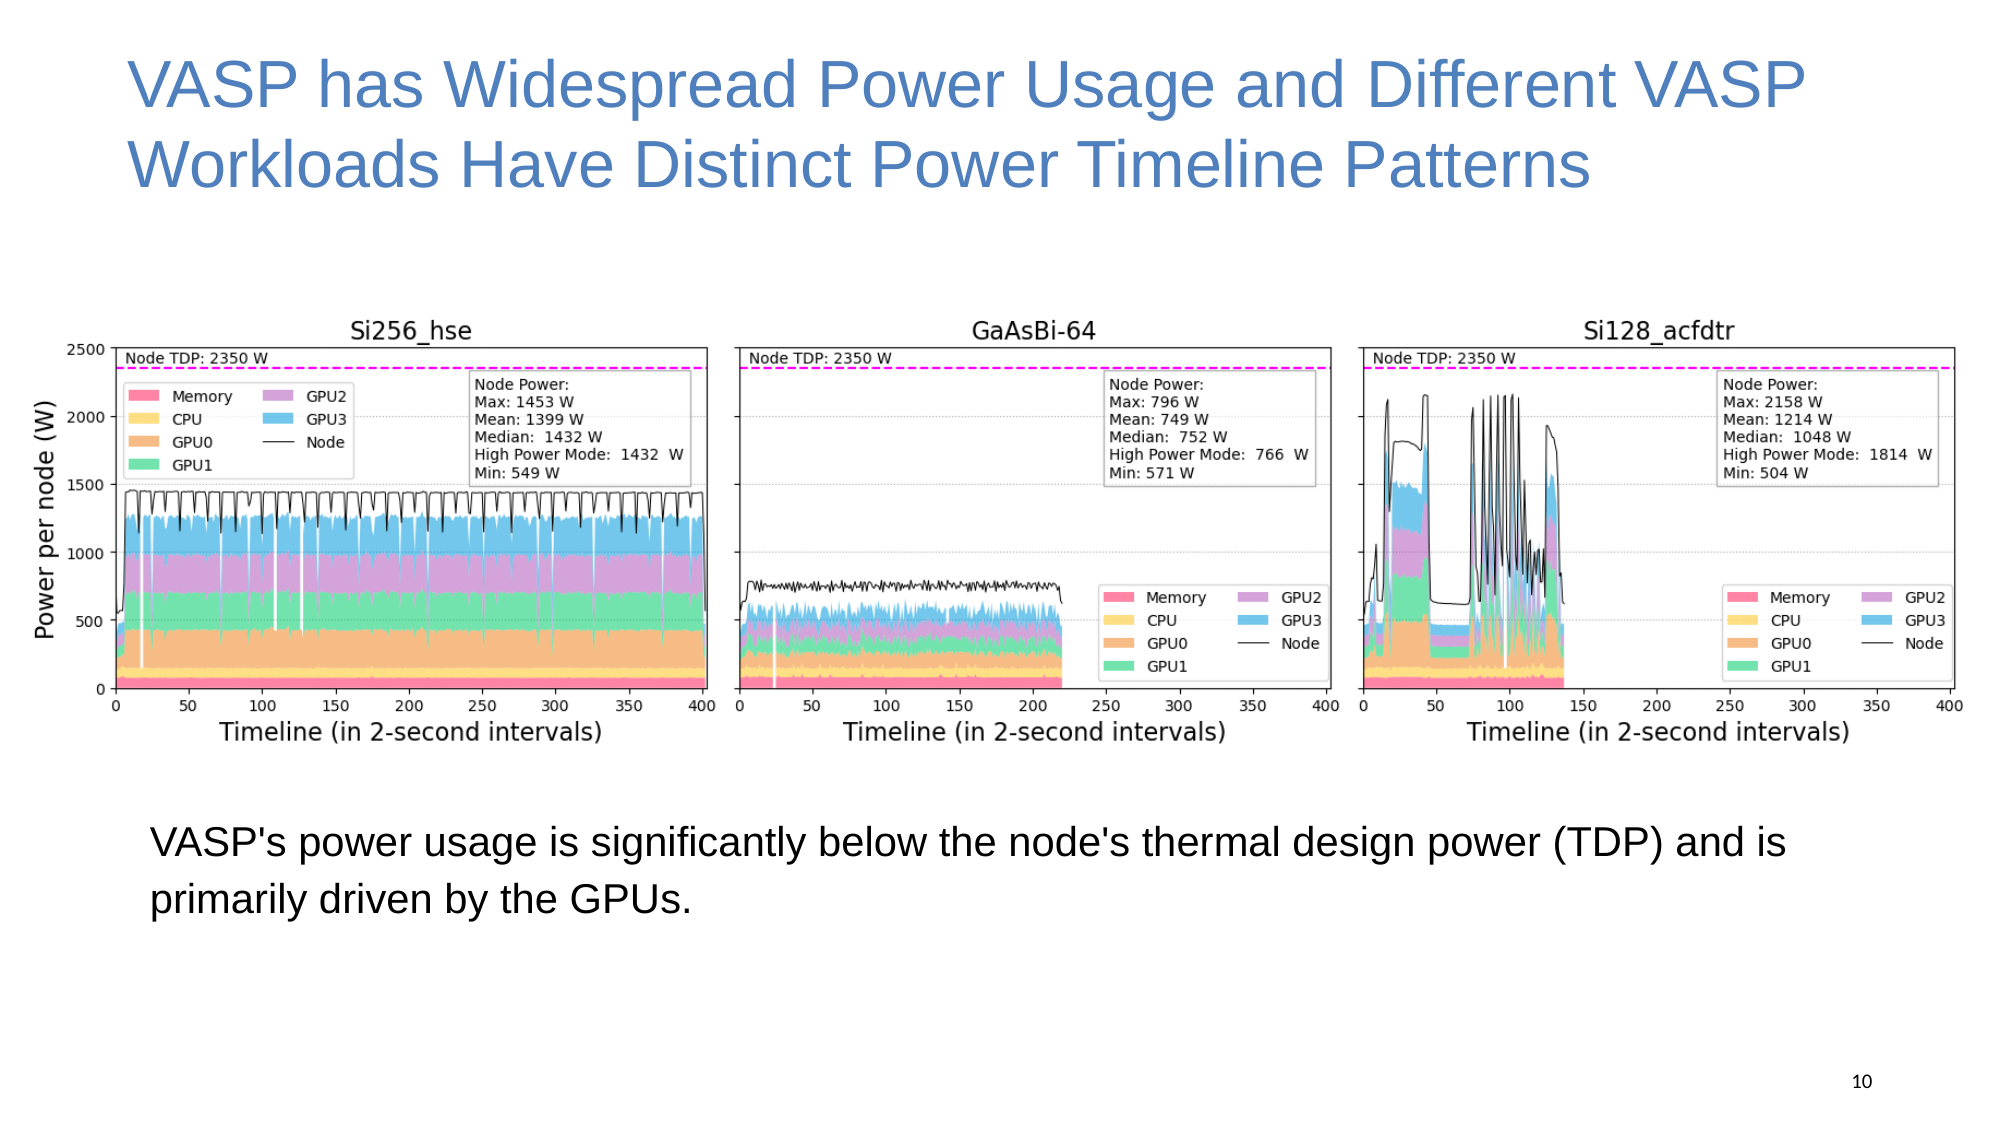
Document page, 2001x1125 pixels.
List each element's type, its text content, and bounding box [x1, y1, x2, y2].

text_box VASP's power usage is significantly below the node's thermal design power (TDP) and is primarily driven by the GPUs. [134, 791, 1941, 936]
title VASP has Widespread Power Usage and Different VASP Workloads Have Distinct Power Timeline Patterns [112, 39, 1964, 204]
slide_number ‹#› [1797, 1054, 1888, 1108]
picture [24, 309, 1976, 756]
